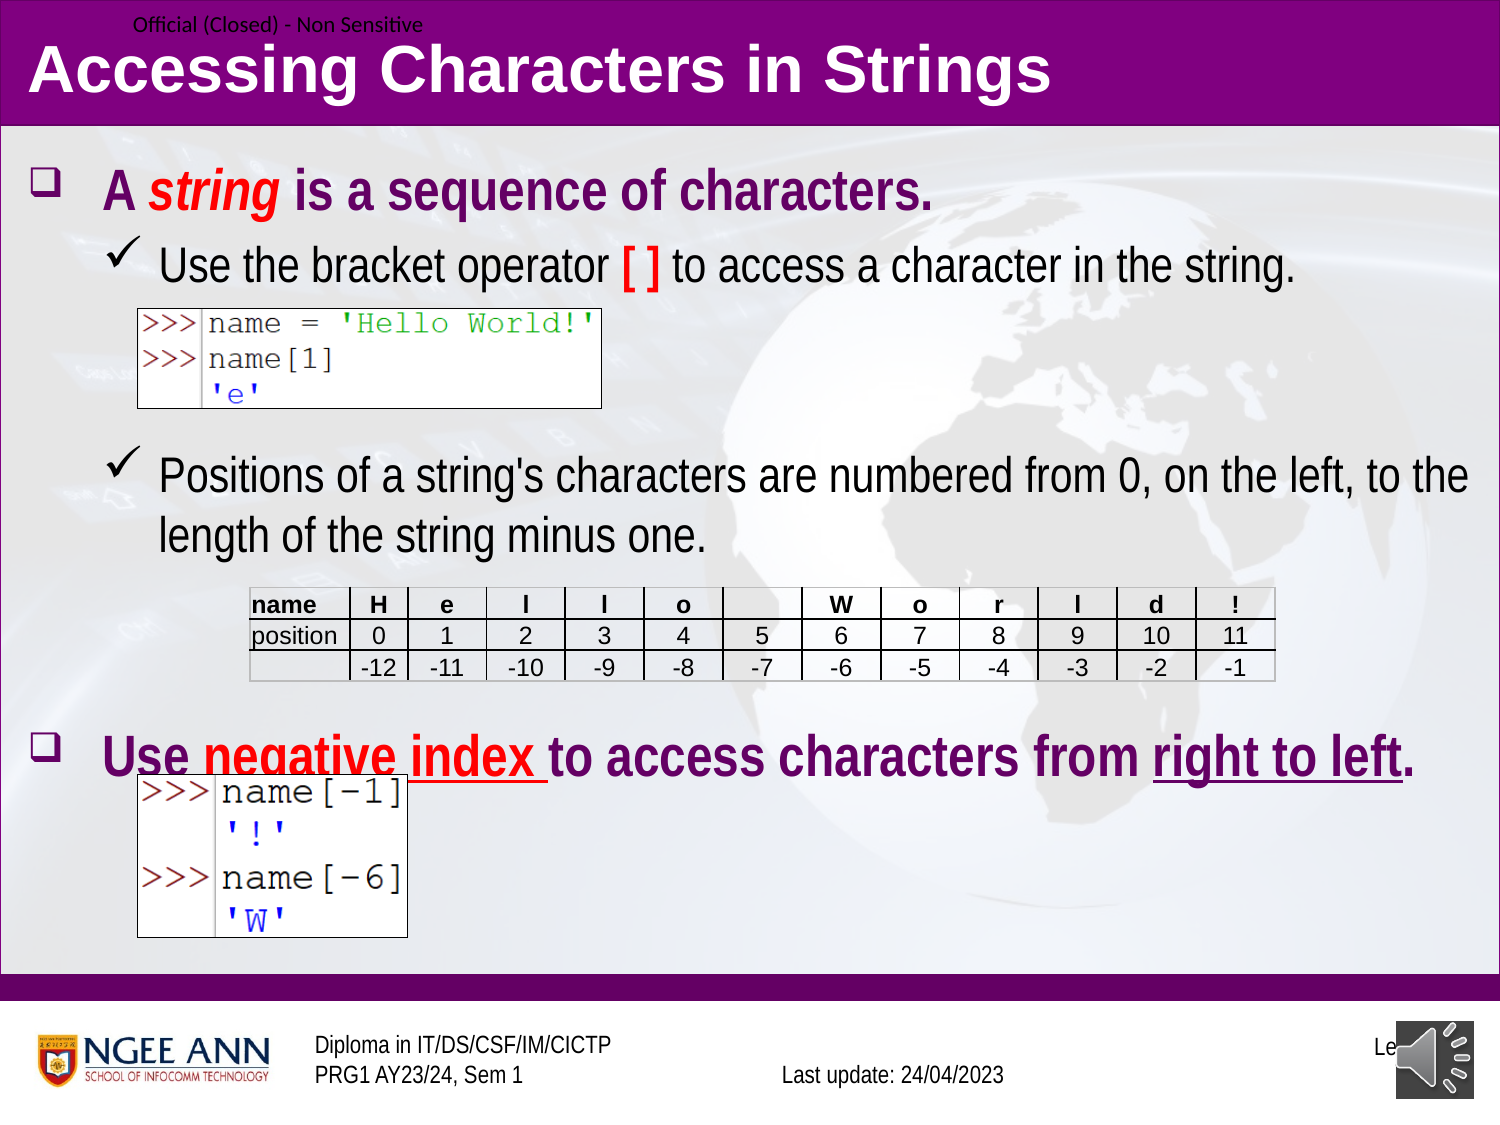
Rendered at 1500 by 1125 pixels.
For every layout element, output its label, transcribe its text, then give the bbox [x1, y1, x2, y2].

table_header o [645, 588, 722, 618]
picture [1394, 1019, 1476, 1101]
table_header [724, 588, 801, 618]
table_header l [1039, 588, 1116, 618]
table_cell -1 [1197, 651, 1274, 680]
table_header e [409, 588, 486, 618]
table_cell -12 [351, 651, 407, 680]
table_cell -3 [1039, 651, 1116, 680]
table_cell -10 [487, 651, 564, 680]
table_cell 10 [1118, 620, 1195, 649]
picture [12, 1012, 294, 1109]
table_cell 5 [724, 620, 801, 649]
table_cell 1 [409, 620, 486, 649]
table_cell 8 [960, 620, 1037, 649]
table_cell -9 [566, 651, 643, 680]
table_cell 11 [1197, 620, 1274, 649]
table_cell -7 [724, 651, 801, 680]
table_cell -6 [803, 651, 880, 680]
table_header d [1118, 588, 1195, 618]
table_cell -11 [409, 651, 486, 680]
title Accessing Characters in Strings [12, 19, 1488, 113]
table_cell -5 [882, 651, 959, 680]
table_cell 9 [1039, 620, 1116, 649]
table_header r [960, 588, 1037, 618]
table_header ! [1197, 588, 1274, 618]
table_cell 7 [882, 620, 959, 649]
list A string is a sequence of characters. Use the bracket operator [ ] to access a character in the string. Positions of a string's characters are numbered from 0, on the left, to the length of the string minus one. Use negative index to access characters from right to left. [12, 144, 1488, 963]
table_header W [803, 588, 880, 618]
table_cell -8 [645, 651, 722, 680]
table_cell 2 [487, 620, 564, 649]
table_header name [251, 588, 349, 618]
table_cell 3 [566, 620, 643, 649]
table_cell -4 [960, 651, 1037, 680]
table_cell -2 [1118, 651, 1195, 680]
picture [137, 774, 409, 939]
table_header l [487, 588, 564, 618]
table_cell 0 [351, 620, 407, 649]
table_cell [251, 651, 349, 680]
table_cell 6 [803, 620, 880, 649]
picture [137, 308, 602, 409]
table_header o [882, 588, 959, 618]
table_header H [351, 588, 407, 618]
table_cell position [251, 620, 349, 649]
table_cell 4 [645, 620, 722, 649]
table_header l [566, 588, 643, 618]
